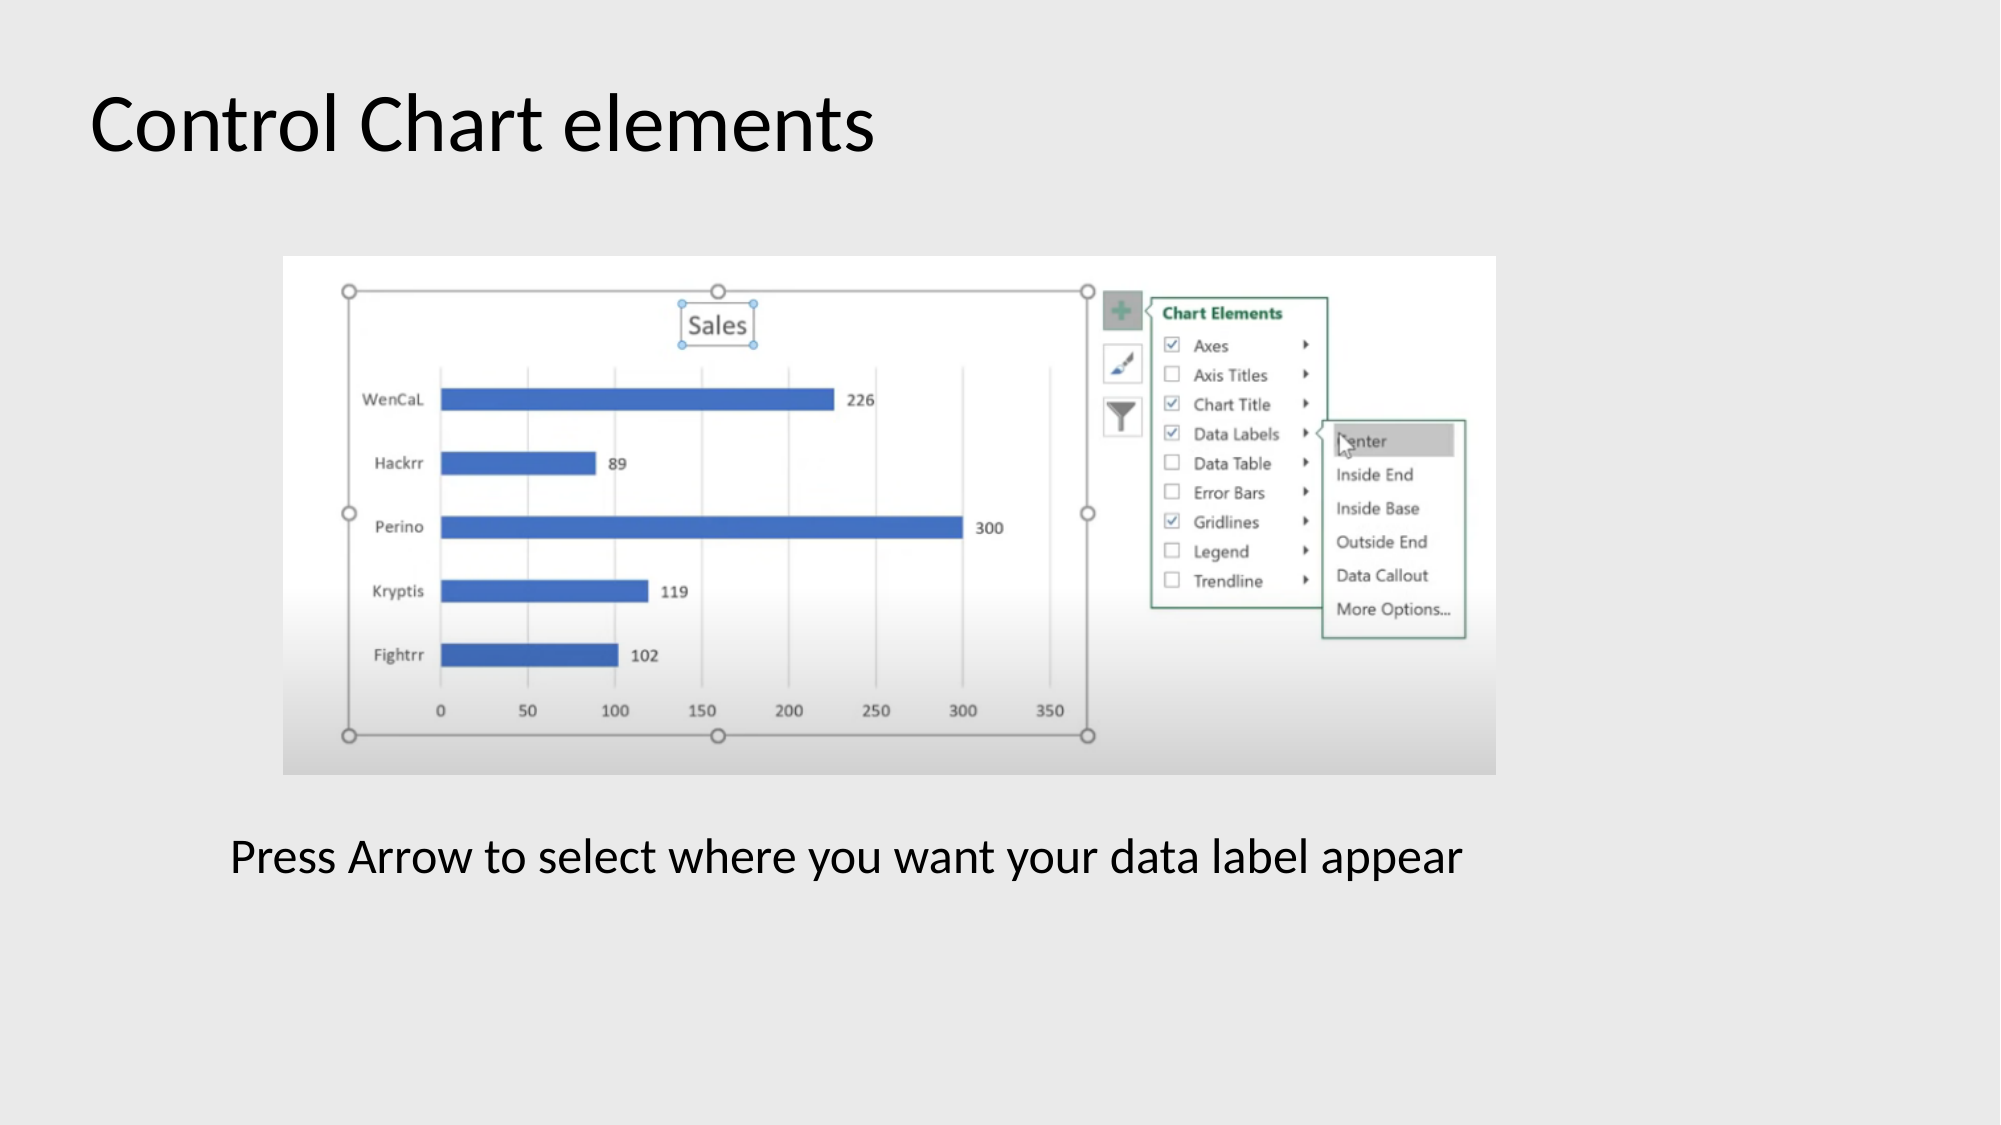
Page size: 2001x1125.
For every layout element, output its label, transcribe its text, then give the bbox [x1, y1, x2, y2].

text_box Control Chart elements [75, 60, 1346, 176]
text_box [215, 256, 1649, 893]
